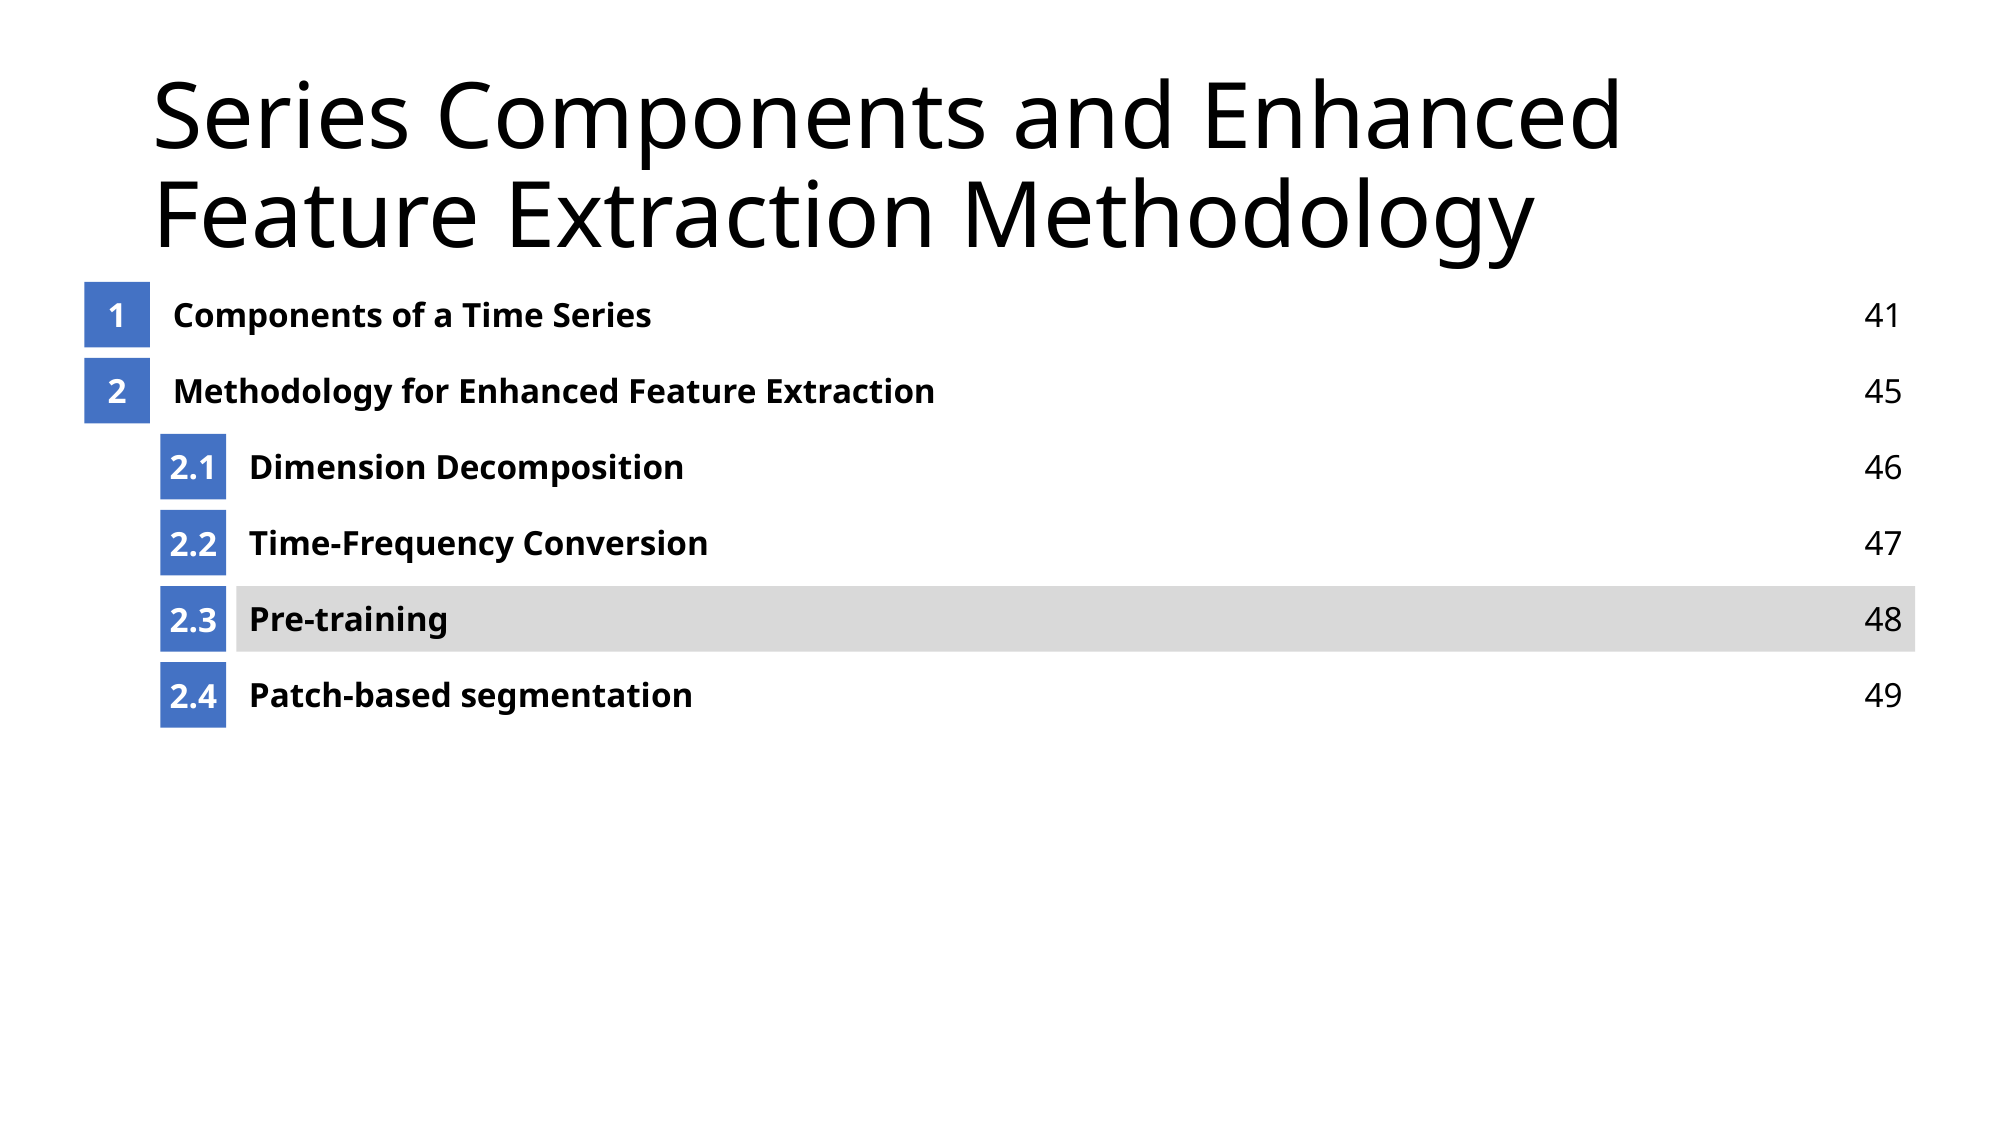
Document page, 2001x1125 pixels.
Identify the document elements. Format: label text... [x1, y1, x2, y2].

text_box 2.2 [159, 509, 227, 577]
text_box 1 [83, 281, 151, 348]
text_box 45 [1884, 357, 1904, 424]
text_box Patch-based segmentation [235, 661, 953, 729]
text_box Dimension Decomposition [235, 433, 953, 500]
text_box 41 [1884, 281, 1904, 348]
text_box 2.3 [159, 585, 227, 653]
text_box 49 [1884, 661, 1904, 729]
text_box 2.1 [159, 433, 227, 500]
text_box 48 [1884, 585, 1904, 653]
text_box 47 [1884, 509, 1904, 577]
text_box 2.4 [159, 661, 227, 729]
text_box [953, 585, 1884, 653]
text_box [1904, 585, 1916, 653]
title Series Components and Enhanced Feature Extraction Methodology [137, 59, 1863, 278]
text_box 2 [83, 357, 151, 424]
text_box Methodology for Enhanced Feature Extraction [159, 357, 953, 424]
text_box Pre-training [235, 585, 953, 653]
text_box Time-Frequency Conversion [235, 509, 953, 577]
text_box Components of a Time Series [159, 281, 953, 348]
text_box 46 [1884, 433, 1904, 500]
